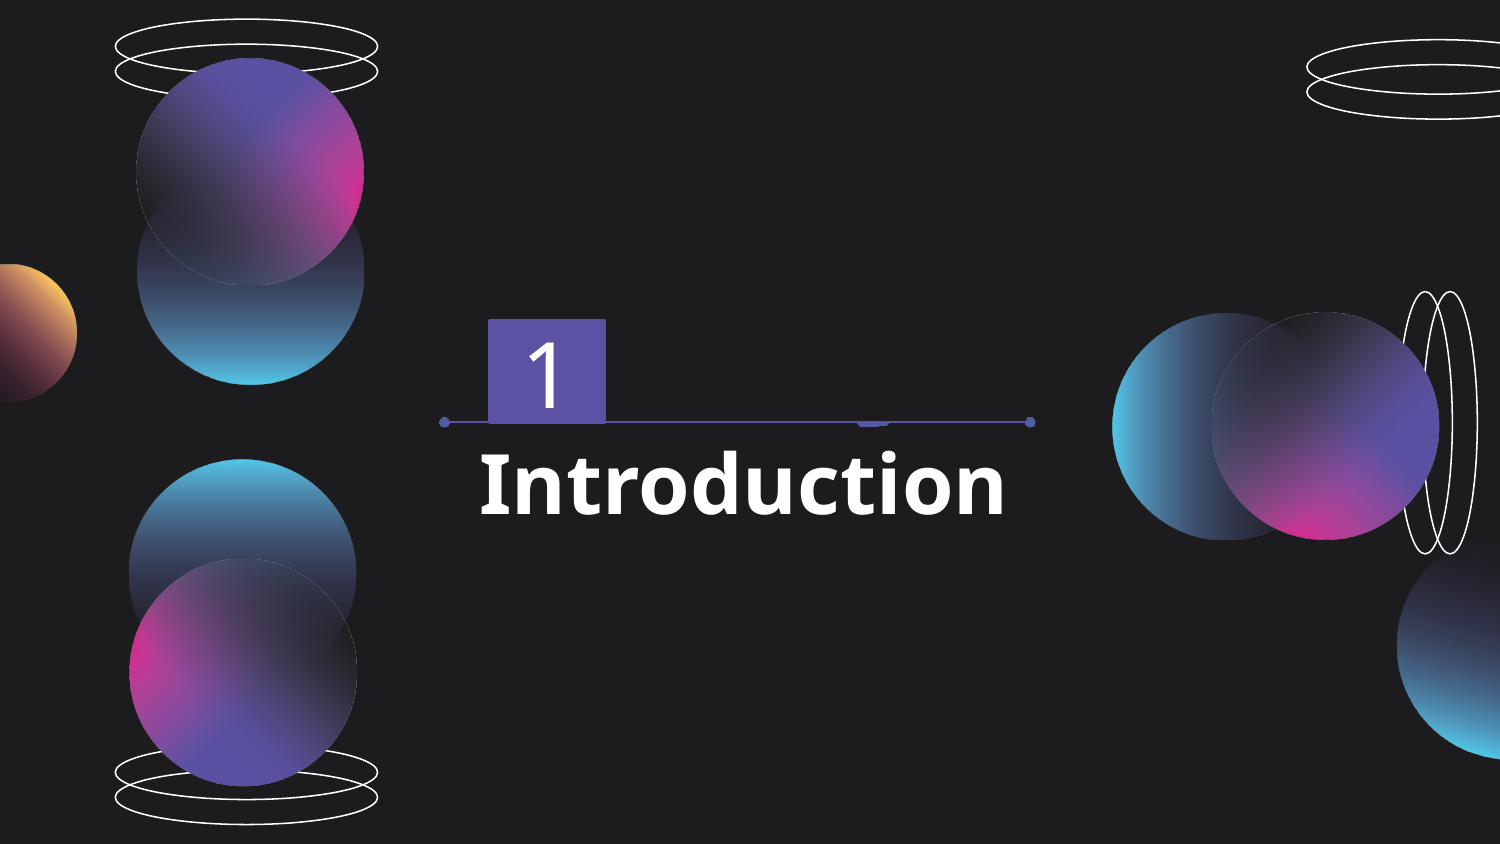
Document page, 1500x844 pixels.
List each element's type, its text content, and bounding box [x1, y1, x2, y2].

text_box Introduction [464, 423, 1112, 538]
picture [1427, 312, 1468, 552]
picture [1112, 312, 1163, 540]
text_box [115, 18, 378, 385]
text_box 1 [488, 319, 606, 404]
picture [1370, 517, 1500, 761]
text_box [1163, 239, 1427, 606]
picture [0, 265, 77, 403]
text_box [115, 459, 378, 825]
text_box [439, 405, 1036, 439]
